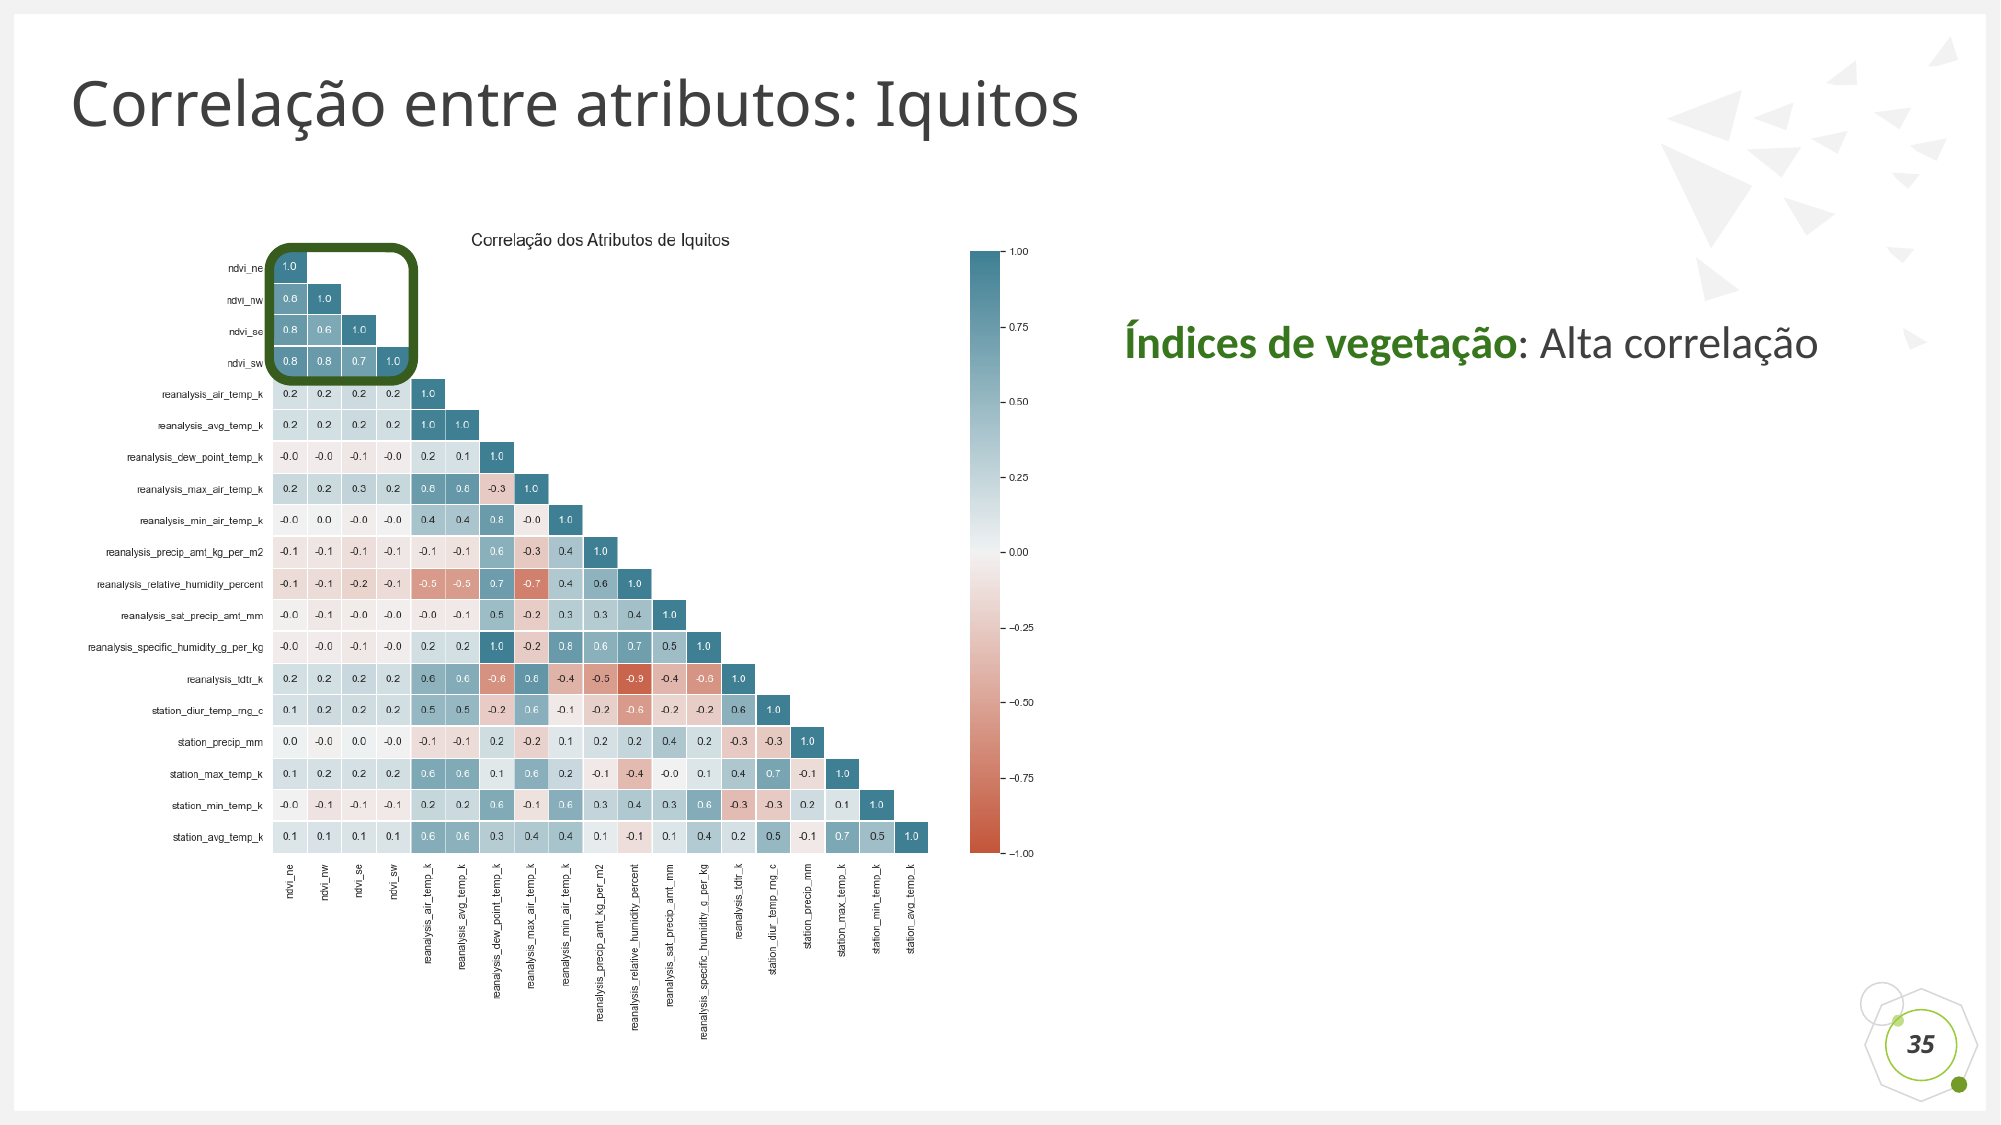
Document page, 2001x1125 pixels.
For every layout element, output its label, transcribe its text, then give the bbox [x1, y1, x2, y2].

text_box Índices de vegetação: Alta correlação [1124, 312, 1957, 368]
title Correlação entre atributos: Iquitos [70, 70, 1932, 142]
picture [80, 226, 1040, 1045]
slide_number ‹#› [1885, 1008, 1958, 1082]
